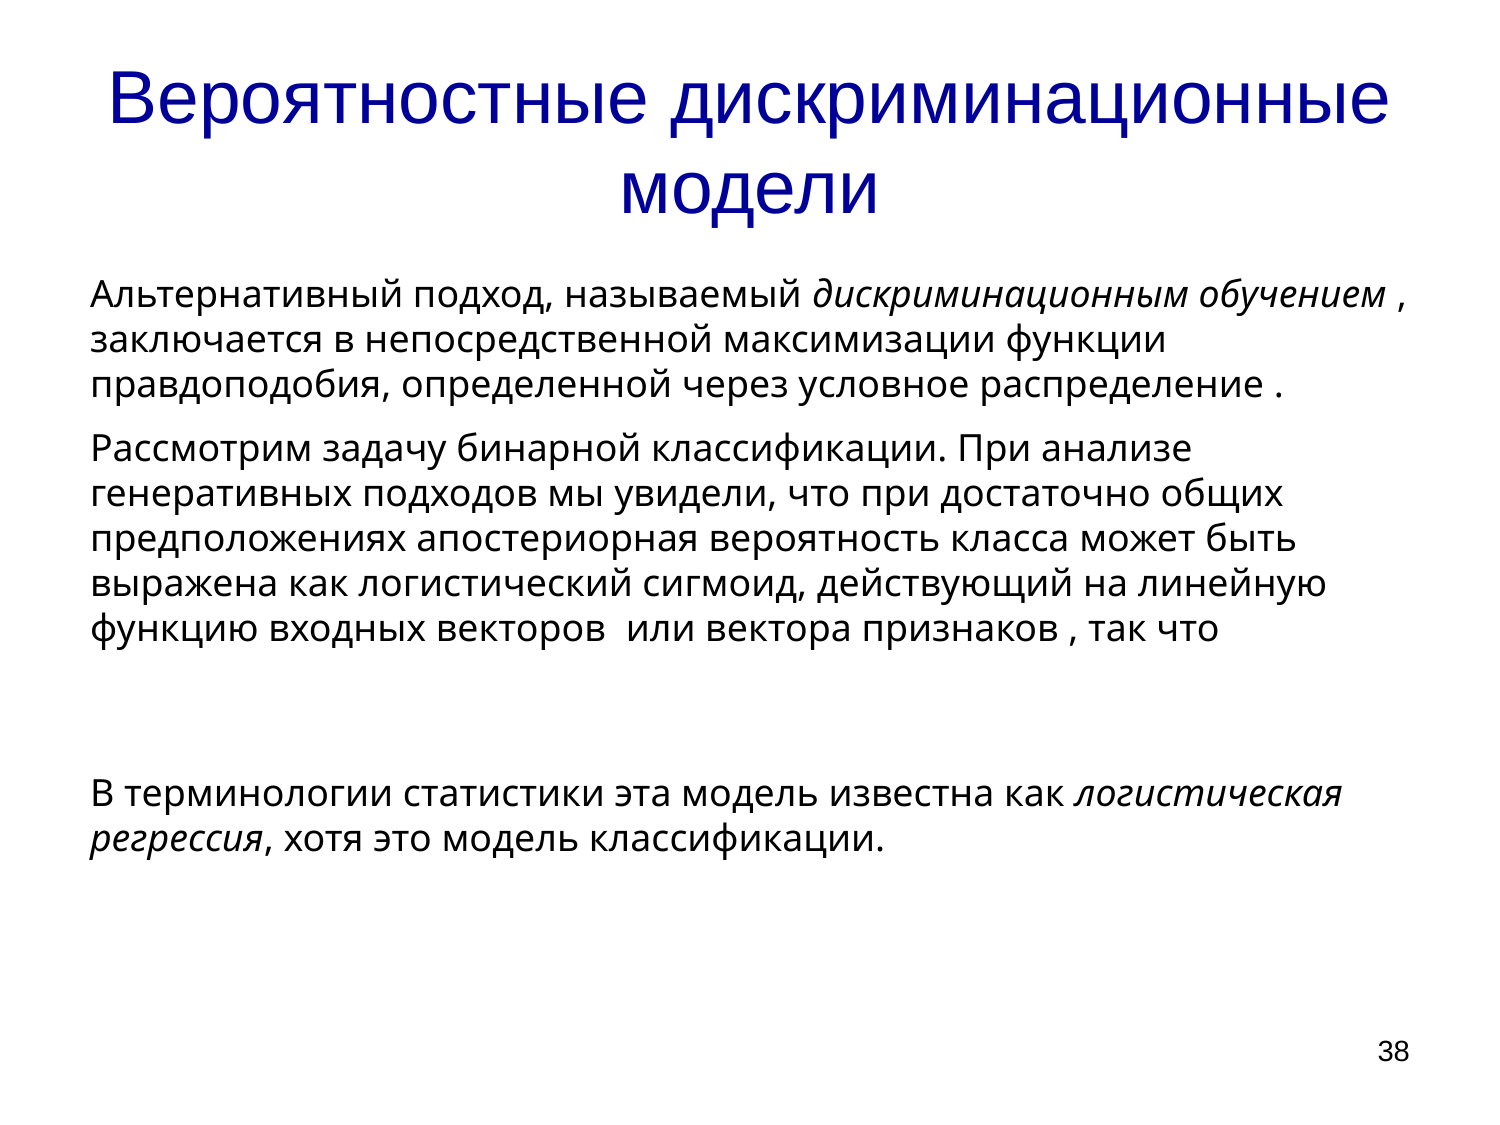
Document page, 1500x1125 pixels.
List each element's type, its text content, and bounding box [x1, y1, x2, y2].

slide_number 38 [1074, 1024, 1425, 1103]
title Вероятностные дискриминационные модели [75, 45, 1425, 233]
